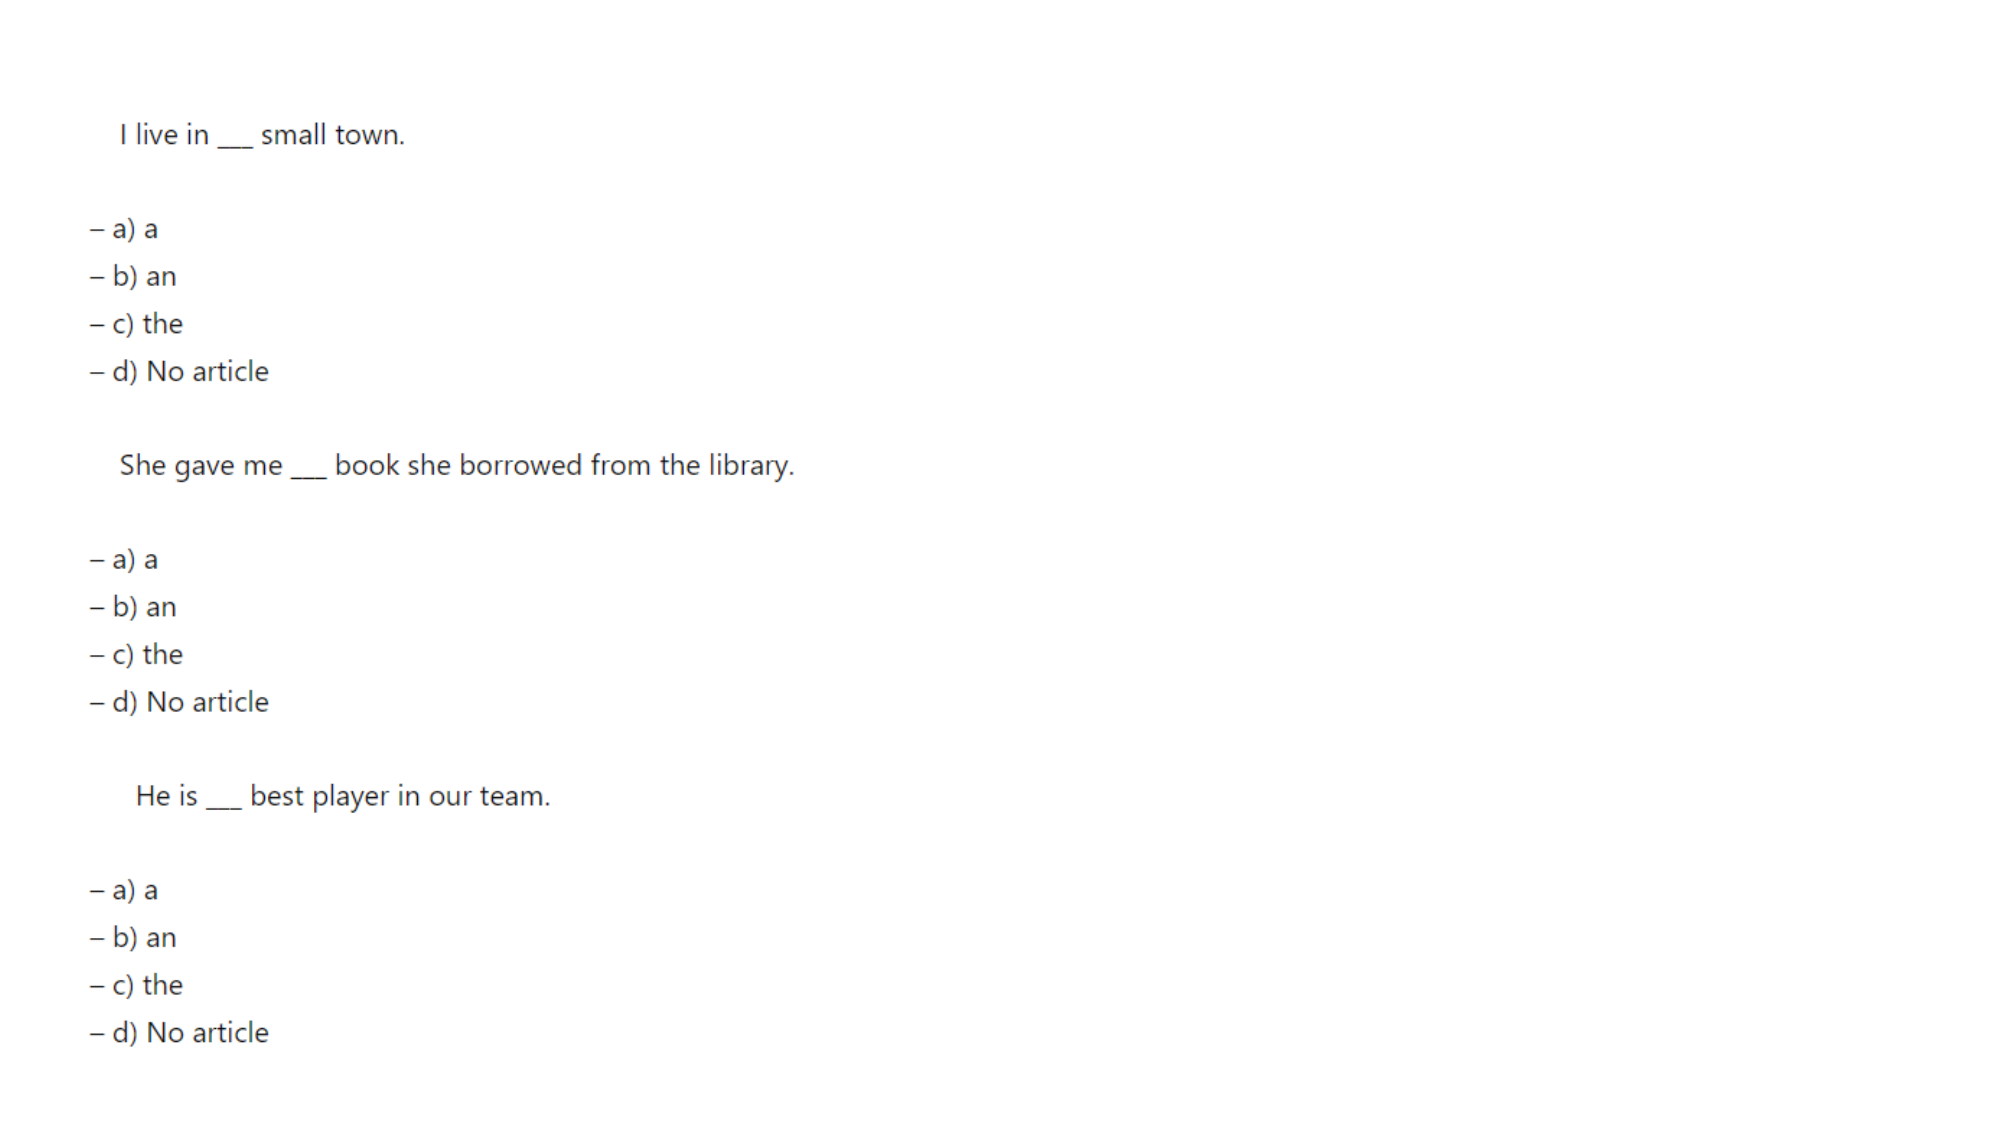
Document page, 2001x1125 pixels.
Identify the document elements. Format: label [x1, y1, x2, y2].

picture [61, 91, 857, 1080]
